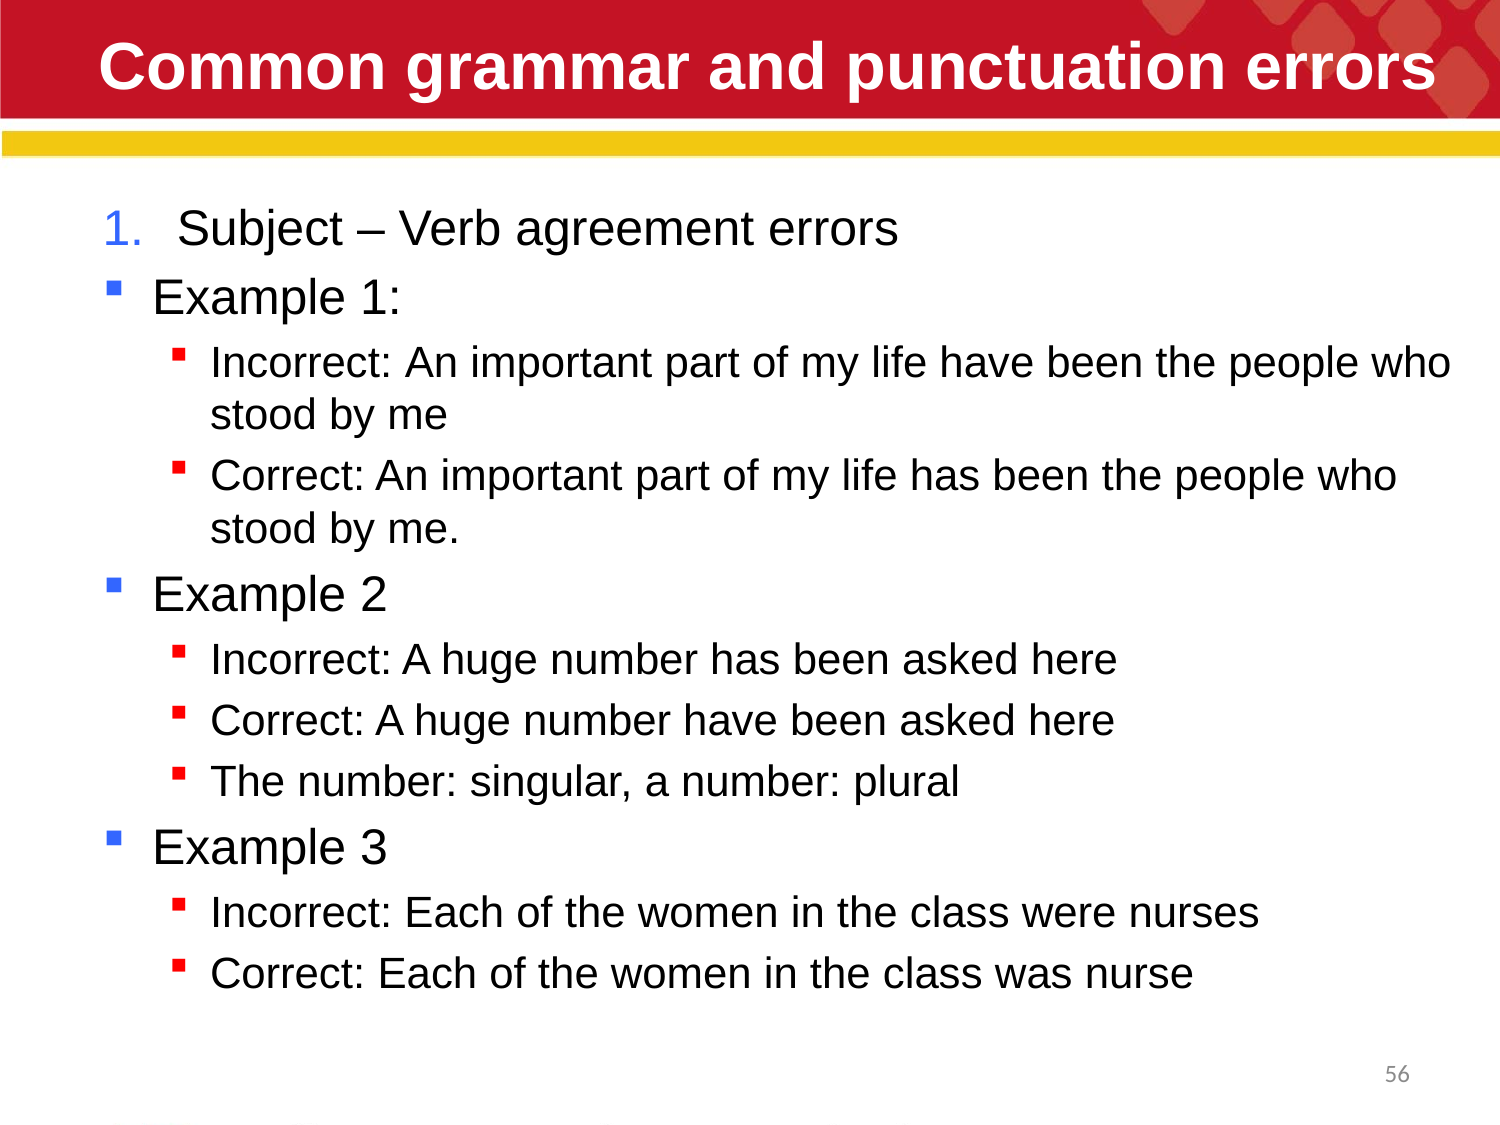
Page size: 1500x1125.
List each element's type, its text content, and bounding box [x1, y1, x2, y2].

title Common grammar and punctuation errors [75, 12, 1463, 113]
list Subject – Verb agreement errors Example 1: Incorrect: An important part of my life have been the people who stood by me Correct: An important part of my life has been the people who stood by me. Example 2 Incorrect: A huge number has been asked here Correct: A huge number have been asked here The number: singular, a number: plural Example 3 Incorrect: Each of the women in the class were nurses Correct: Each of the women in the class was nurse [87, 187, 1475, 1005]
picture [0, 0, 1500, 1125]
slide_number 56 [1074, 1042, 1425, 1103]
